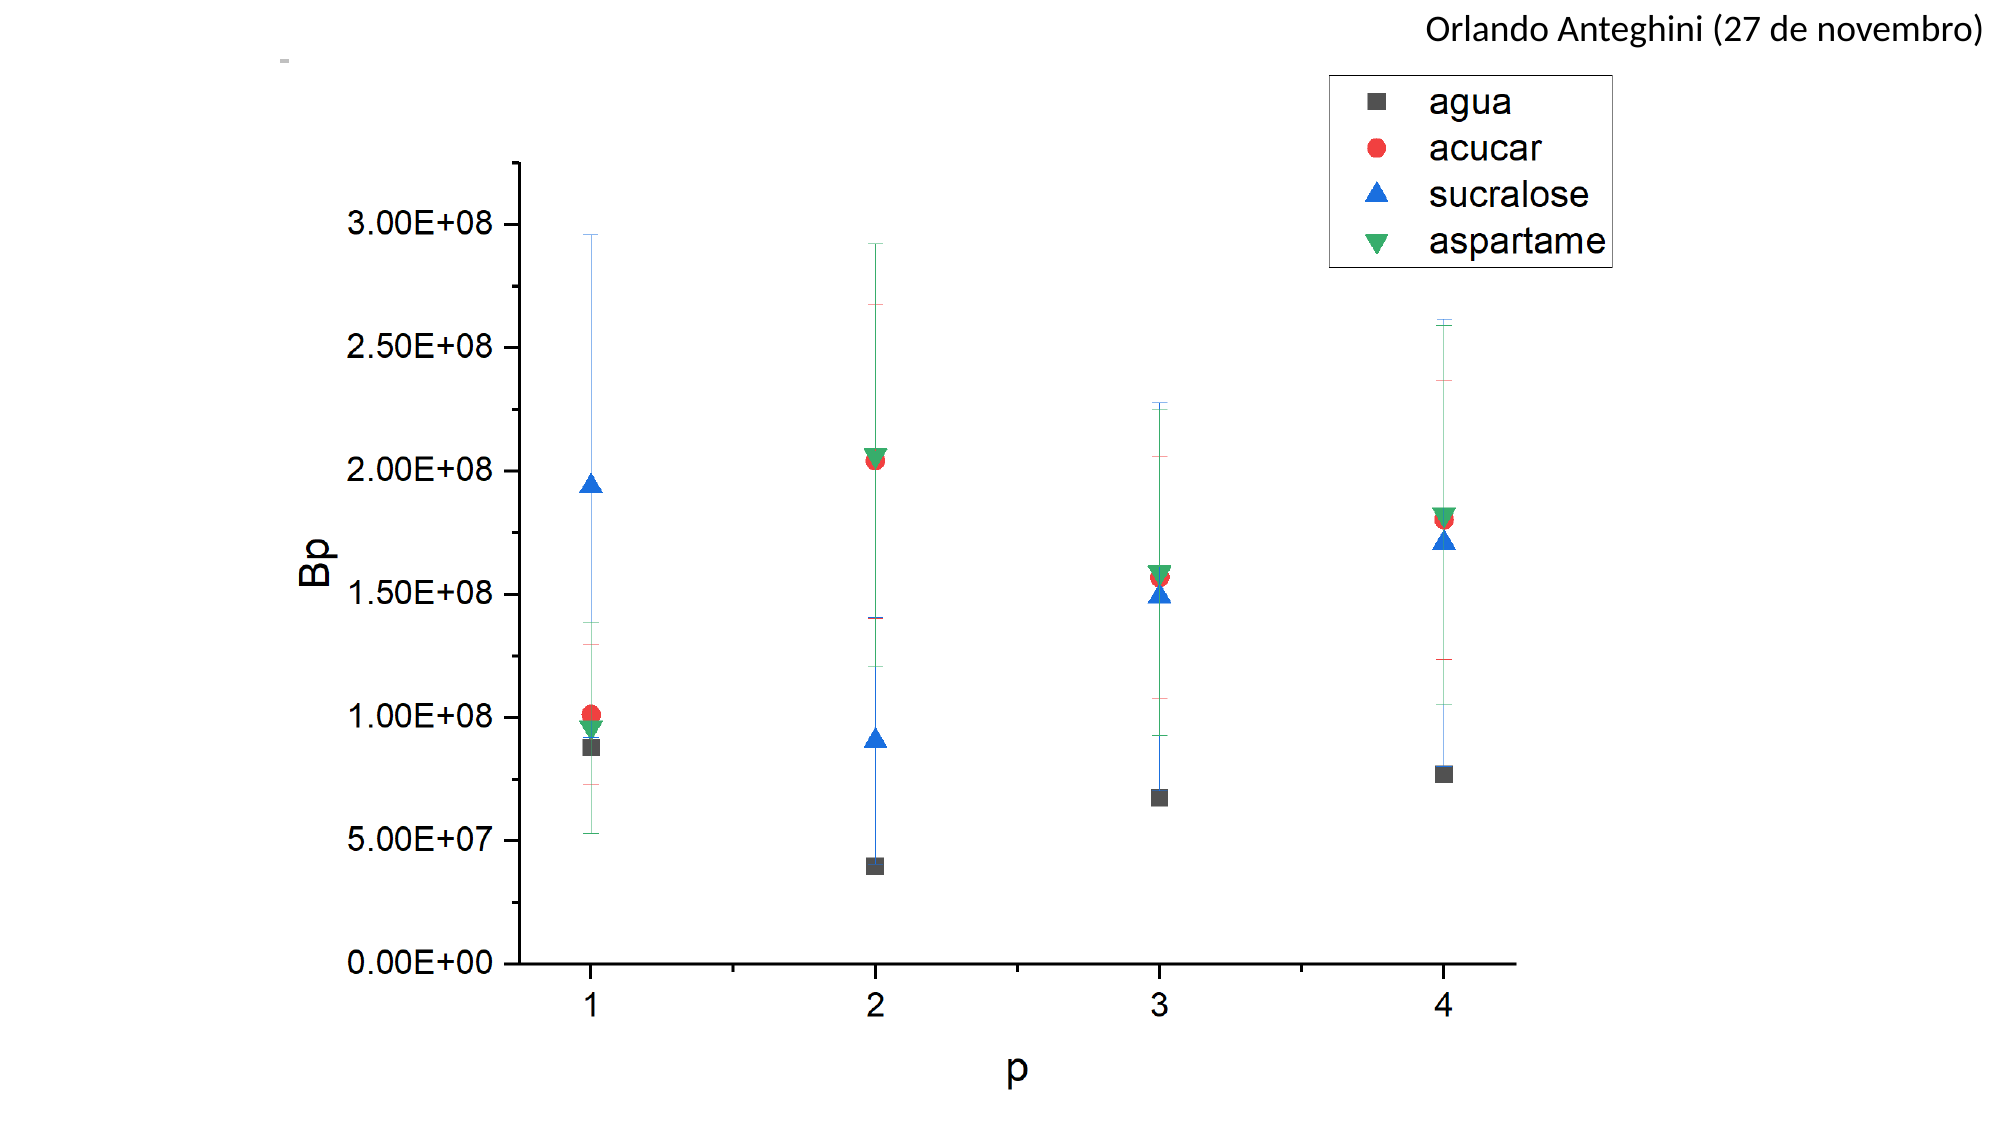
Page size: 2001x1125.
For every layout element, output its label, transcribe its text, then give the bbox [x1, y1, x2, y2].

picture [279, 59, 1644, 1125]
title Orlando Anteghini (27 de novembro) [83, 0, 2000, 59]
